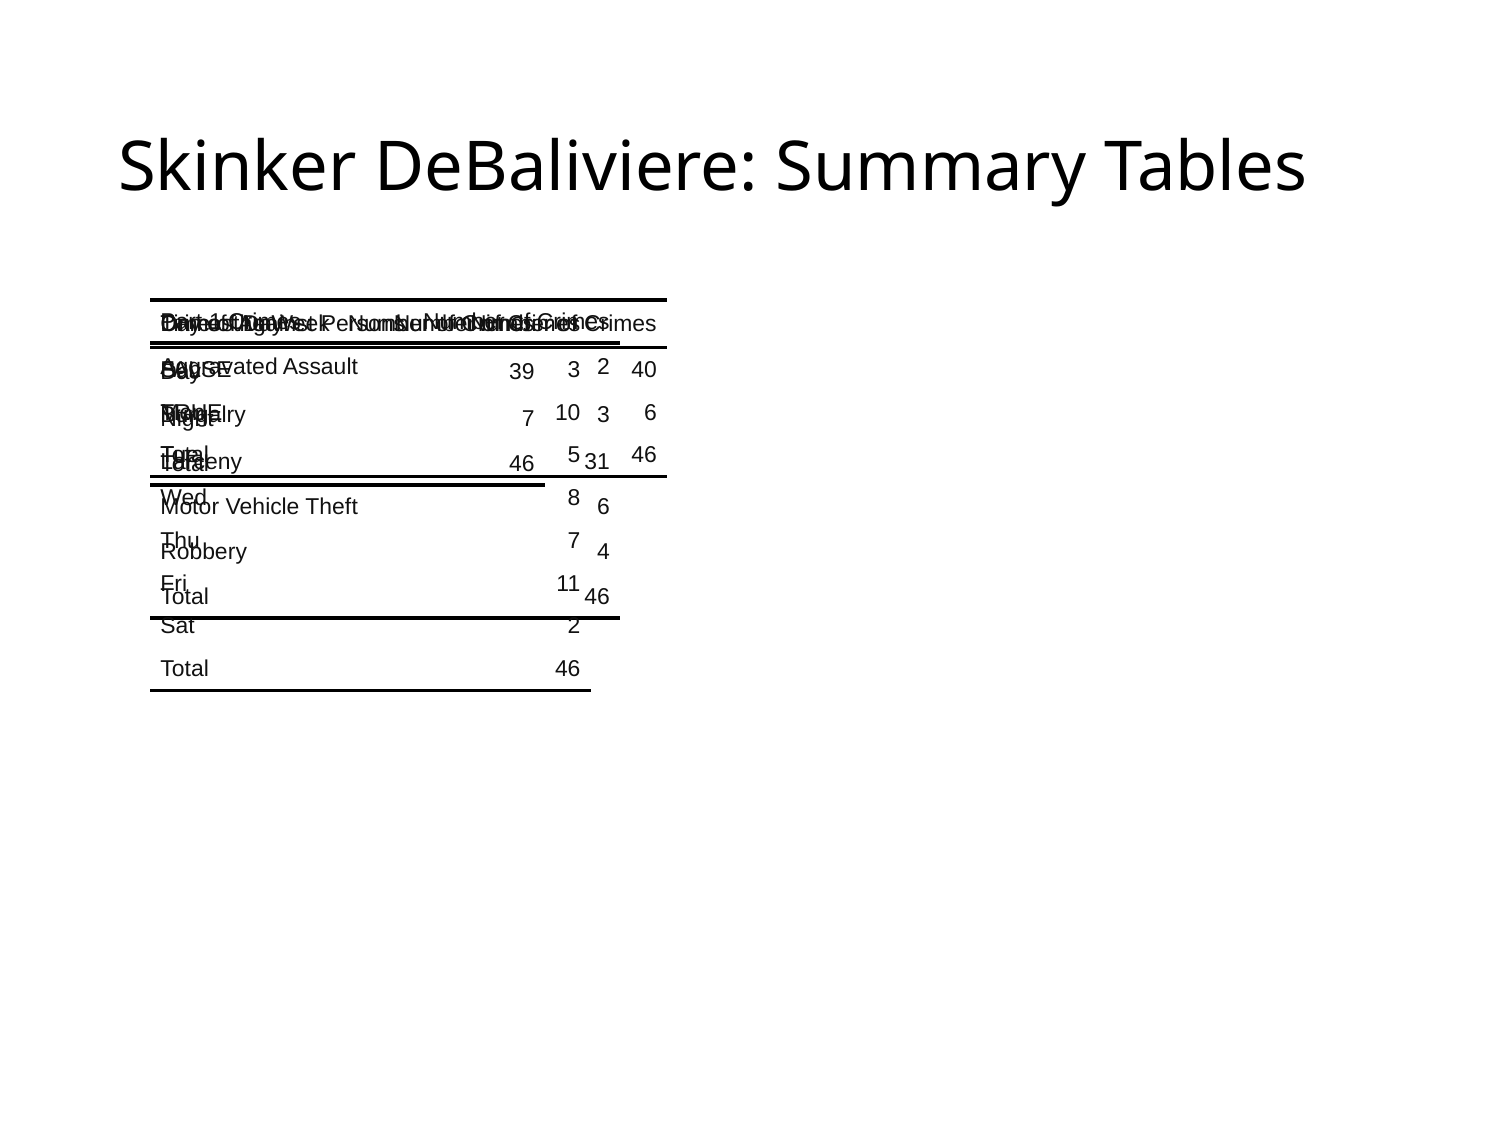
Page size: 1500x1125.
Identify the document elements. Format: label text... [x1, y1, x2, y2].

table_header Number of Crimes [545, 302, 667, 346]
table_cell Fri [150, 562, 362, 604]
table_cell 8 [362, 478, 591, 519]
table_cell Night [150, 395, 316, 442]
table_cell Wed [150, 487, 362, 519]
table_cell Day [150, 349, 316, 395]
table_header Time of Day [150, 302, 316, 346]
table_cell 31 [591, 478, 620, 485]
title Skinker DeBaliviere: Summary Tables [103, 59, 1397, 278]
table_cell 6 [545, 391, 667, 434]
table_cell 7 [316, 395, 545, 442]
table_cell 46 [591, 575, 620, 616]
table_cell 2 [362, 604, 591, 648]
table_cell 6 [591, 485, 620, 528]
table_cell 39 [316, 349, 545, 395]
table_cell 7 [362, 519, 591, 562]
table_cell 4 [591, 528, 620, 575]
table_cell Total [150, 442, 316, 483]
table_header Number of Crimes [316, 302, 545, 346]
table_cell 40 [545, 349, 667, 391]
table_cell 46 [545, 434, 667, 475]
table_cell 11 [362, 562, 591, 604]
table_cell 46 [316, 442, 545, 483]
table_cell 46 [362, 648, 591, 689]
table_cell Total [150, 648, 362, 689]
table_cell Thu [150, 519, 362, 562]
table_cell Sat [150, 604, 362, 648]
